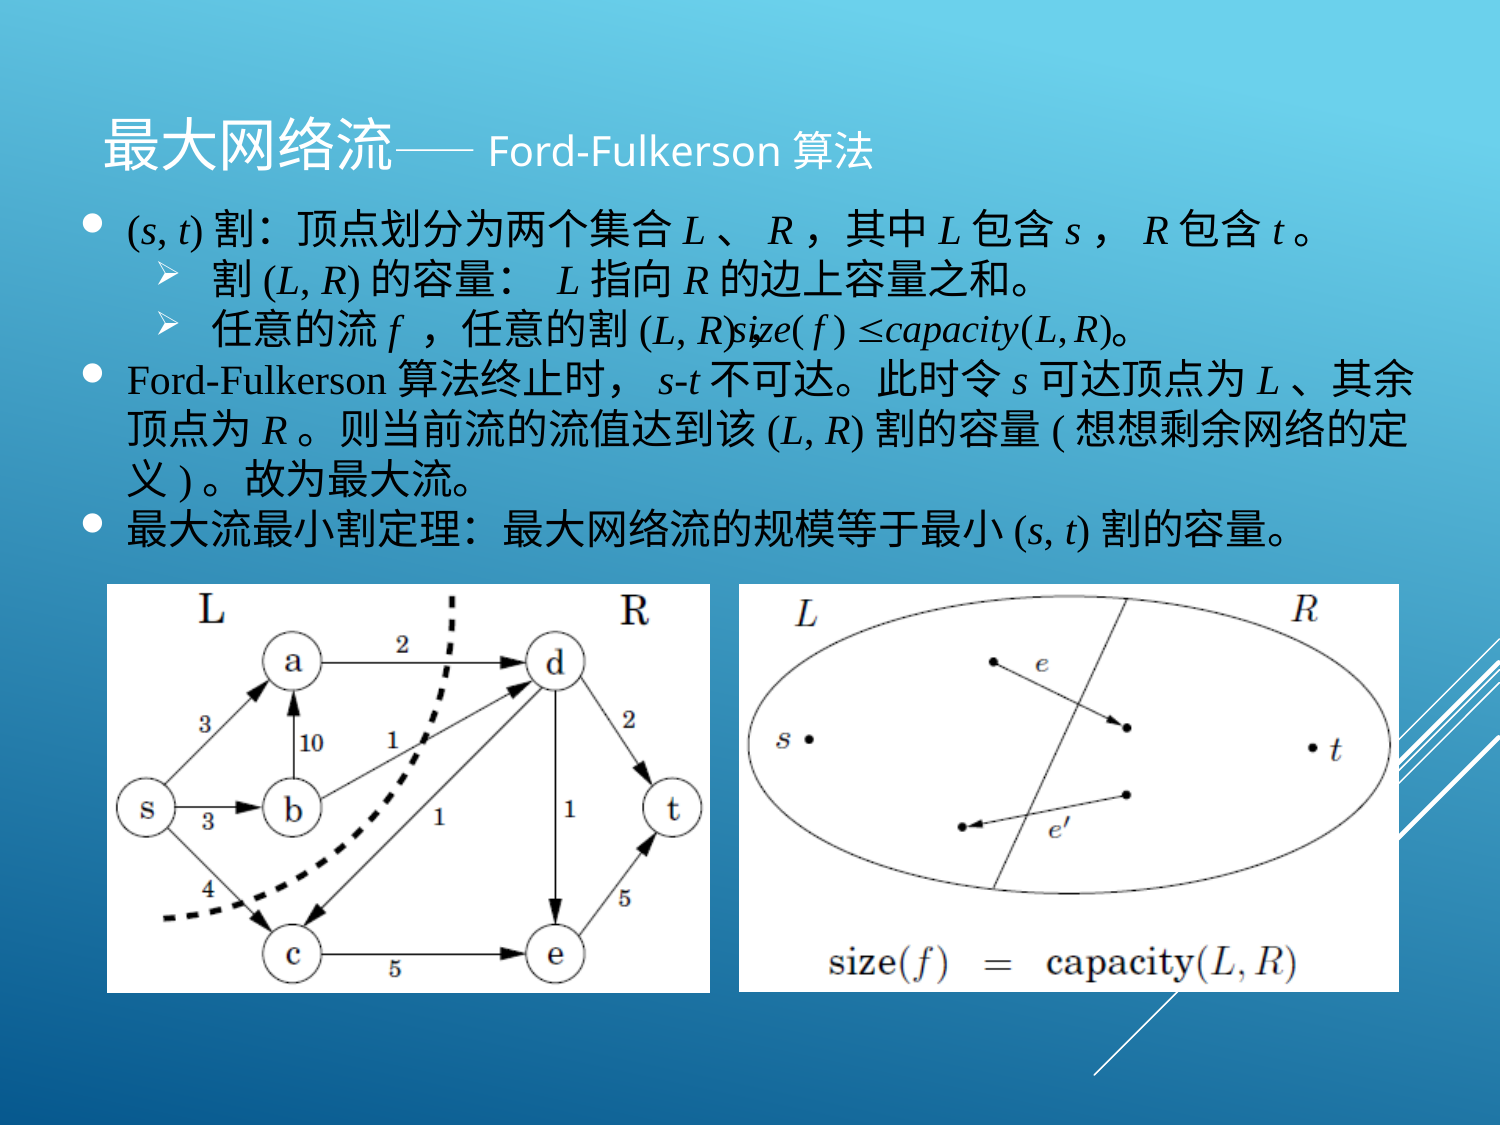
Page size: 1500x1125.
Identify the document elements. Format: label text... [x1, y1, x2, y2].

picture [738, 584, 1399, 992]
picture [107, 584, 710, 993]
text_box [724, 305, 1121, 359]
list (s, t)割：顶点划分为两个集合L、R，其中L包含s，R包含t。 割(L, R)的容量： L指向R的边上容量之和。 任意的流f ，任意的割(L, R)， 。 Ford-Fulkerson算法终止时，s-t不可达。此时令s可达顶点为L、其余顶点为R。则当前流的流值达到该(L, R)割的容量(想想剩余网络的定义)。故为最大流。 最大流最小割定理：最大网络流的规模等于最小(s, t)割的容量。 [64, 194, 1440, 1025]
title 最大网络流——Ford-Fulkerson算法 [87, 87, 1413, 194]
